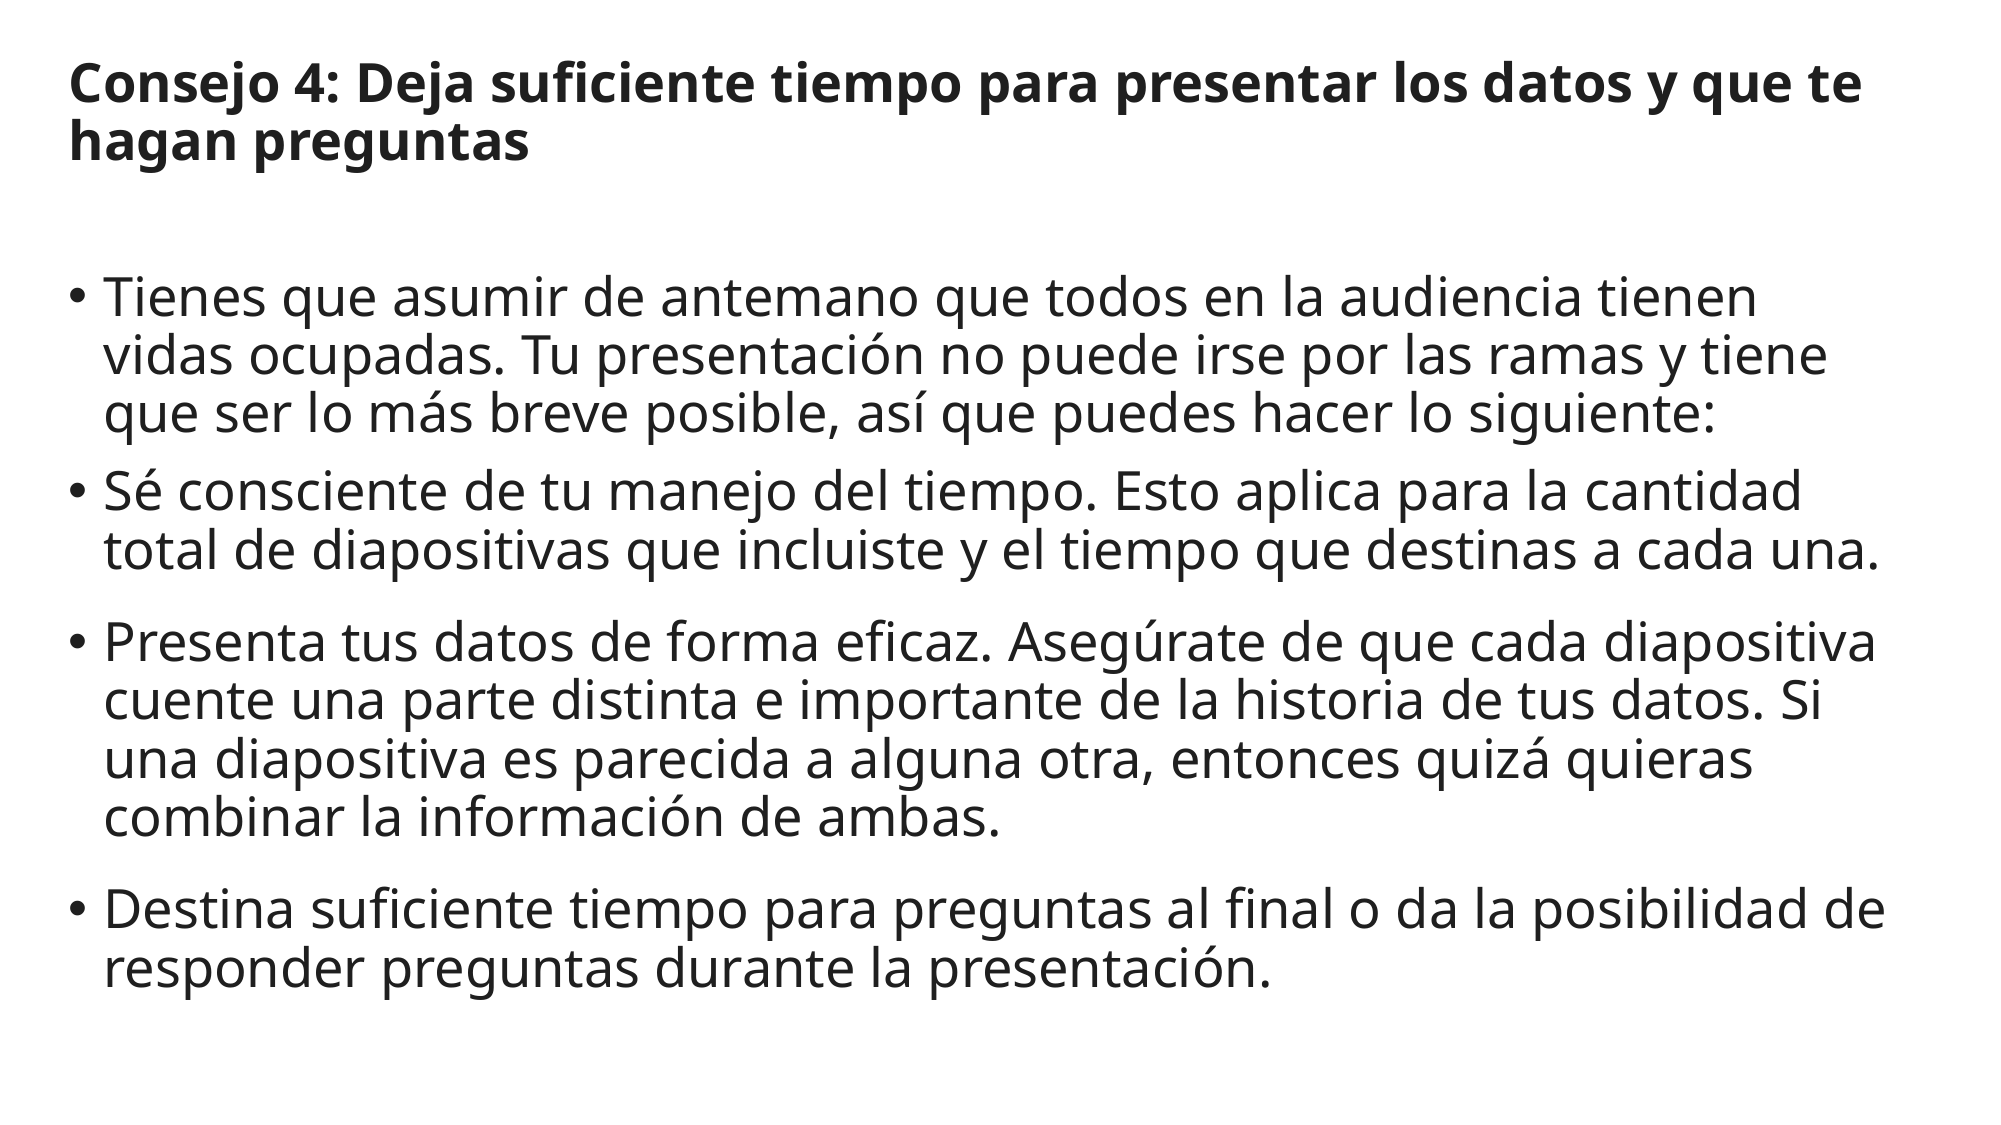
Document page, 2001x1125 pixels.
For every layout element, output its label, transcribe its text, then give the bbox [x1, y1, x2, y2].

list Consejo 4: Deja suficiente tiempo para presentar los datos y que te hagan preguntas Tienes que asumir de antemano que todos en la audiencia tienen vidas ocupadas. Tu presentación no puede irse por las ramas y tiene que ser lo más breve posible, así que puedes hacer lo siguiente: Sé consciente de tu manejo del tiempo. Esto aplica para la cantidad total de diapositivas que incluiste y el tiempo que destinas a cada una. Presenta tus datos de forma eficaz. Asegúrate de que cada diapositiva cuente una parte distinta e importante de la historia de tus datos. Si una diapositiva es parecida a alguna otra, entonces quizá quieras combinar la información de ambas. Destina suficiente tiempo para preguntas al final o da la posibilidad de responder preguntas durante la presentación. [53, 48, 1913, 1053]
